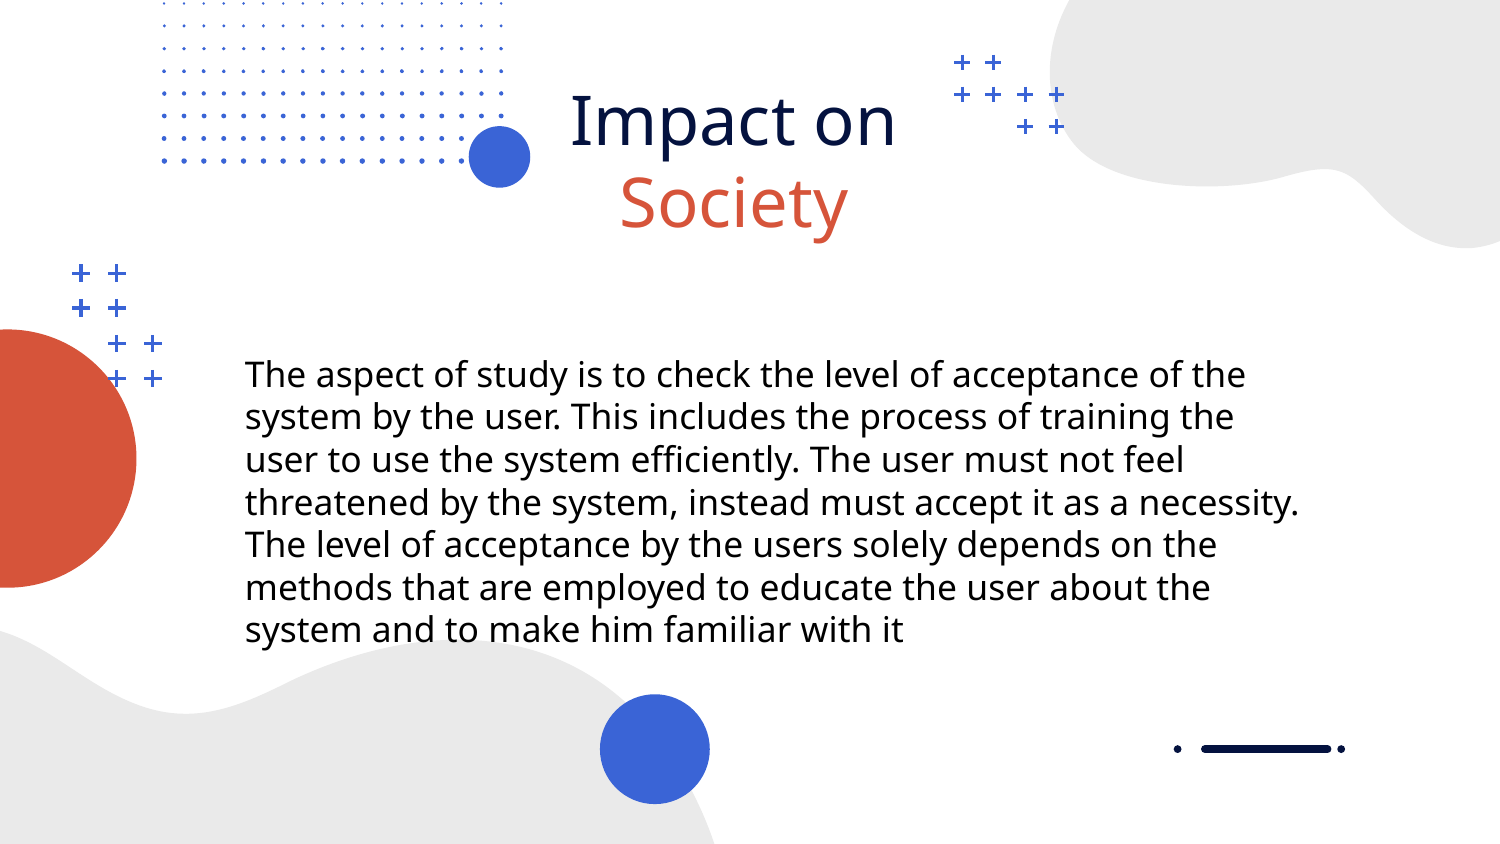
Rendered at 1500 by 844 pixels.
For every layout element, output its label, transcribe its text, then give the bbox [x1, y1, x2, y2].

title Impact on Society [308, 93, 1160, 308]
text_box The aspect of study is to check the level of acceptance of the system by the user. This includes the process of training the user to use the system efficiently. The user must not feel threatened by the system, instead must accept it as a necessity. The level of acceptance by the users solely depends on the methods that are employed to educate the user about the system and to make him familiar with it [229, 337, 1325, 665]
